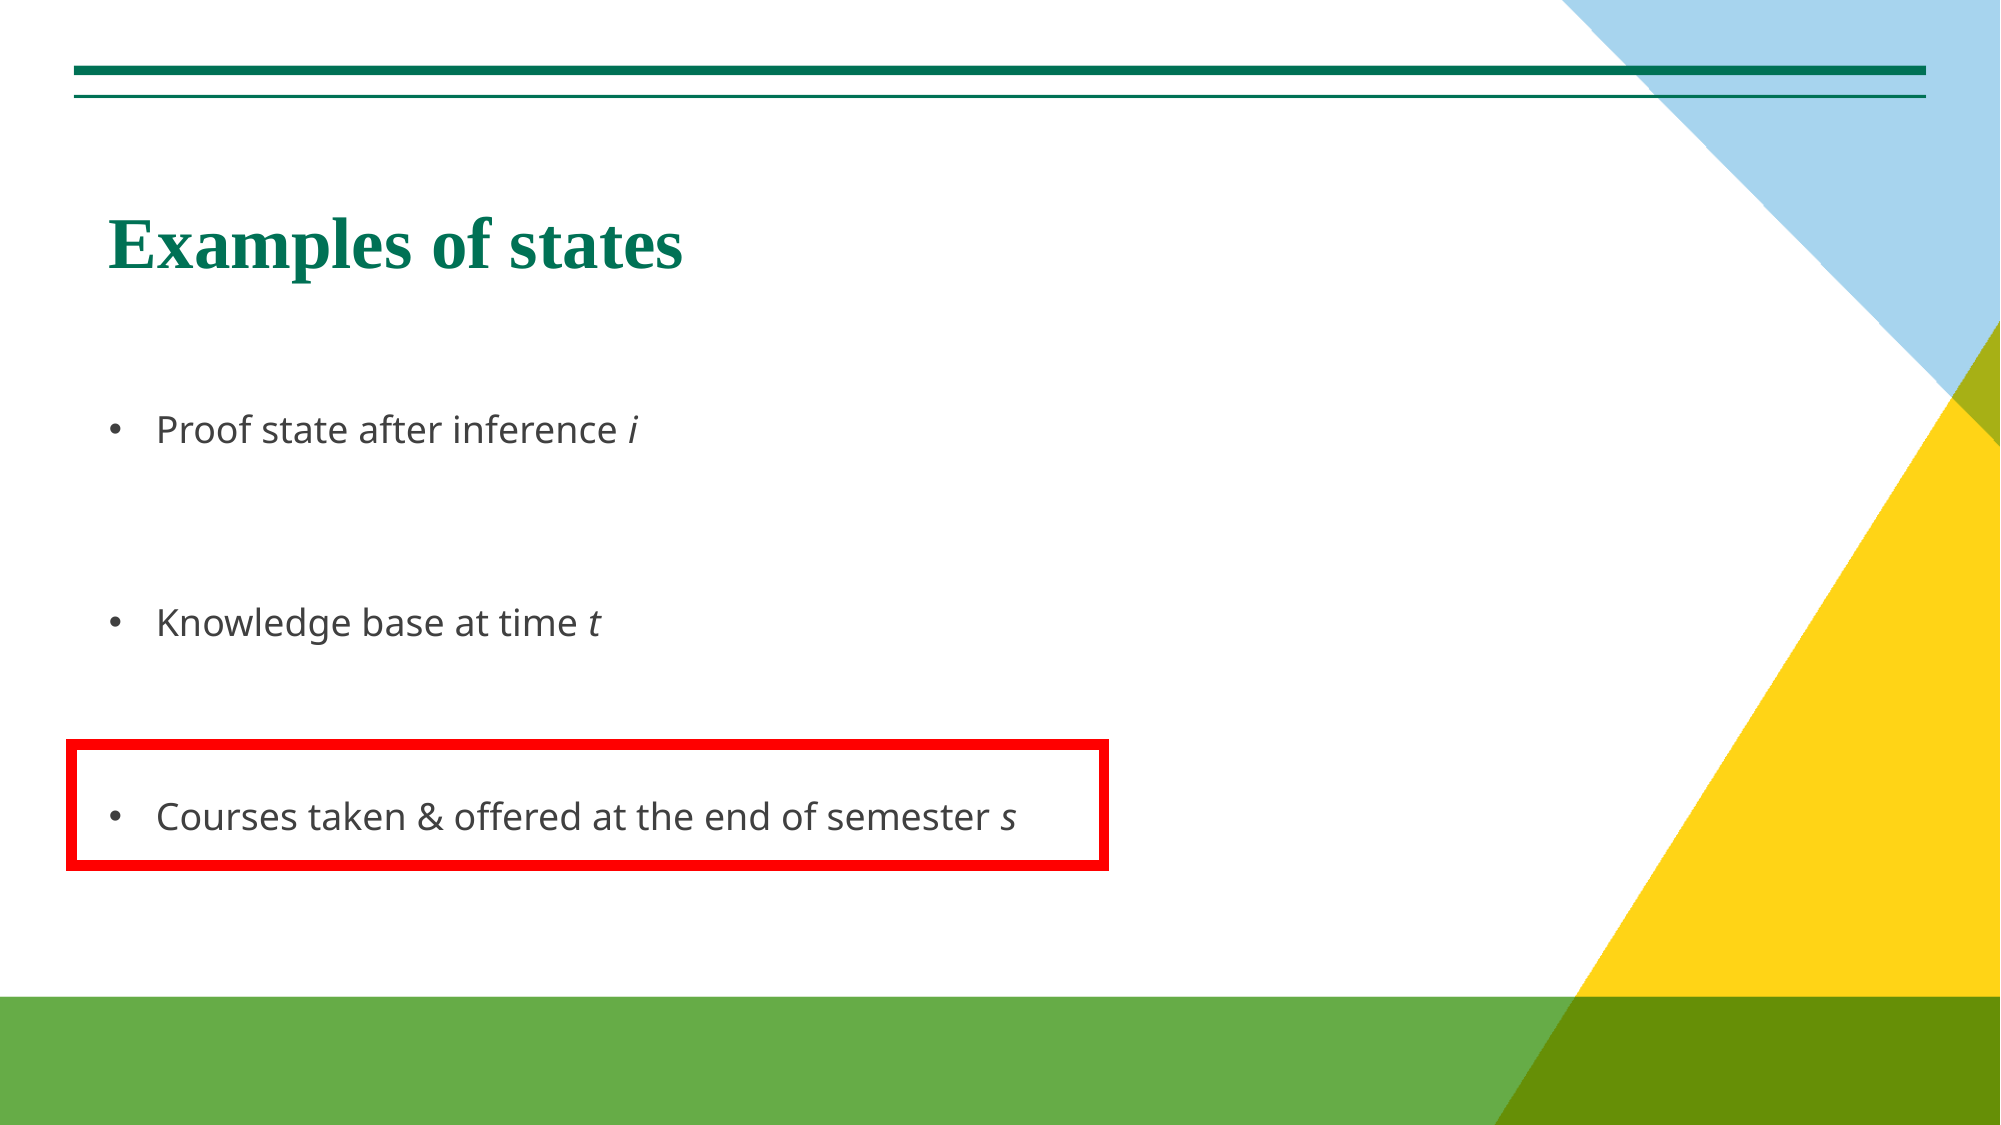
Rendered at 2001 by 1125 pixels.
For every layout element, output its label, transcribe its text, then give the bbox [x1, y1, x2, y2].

picture [0, 0, 2000, 1125]
text_box [70, 743, 1105, 867]
title Examples of states [94, 136, 1819, 354]
list Proof state after inference i Knowledge base at time t Courses taken & offered at the end of semester s [94, 376, 1323, 927]
